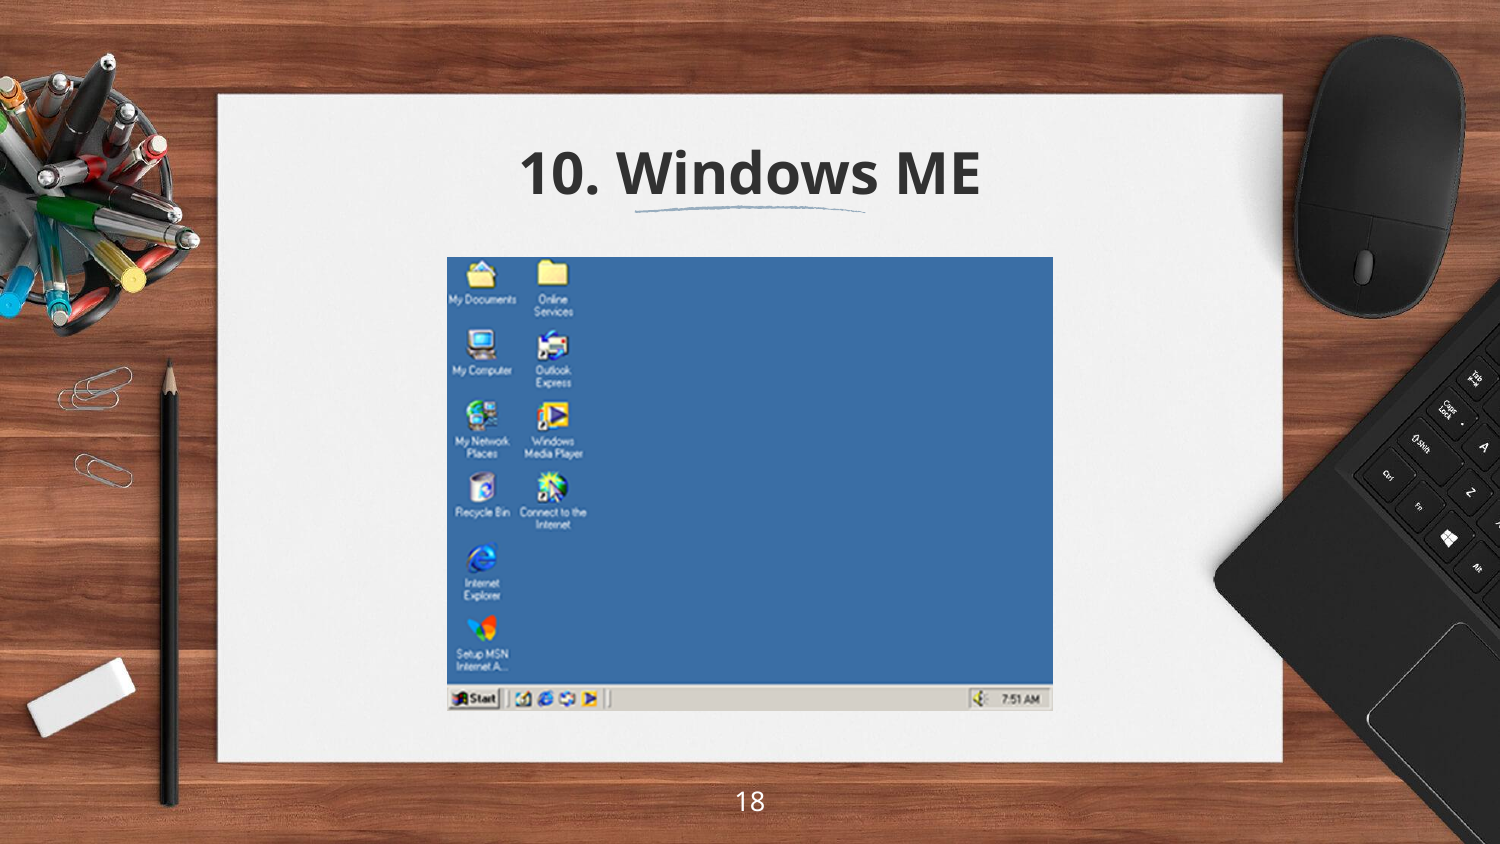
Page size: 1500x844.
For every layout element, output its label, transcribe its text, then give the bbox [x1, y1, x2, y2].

picture [0, 0, 1500, 844]
title 10. Windows ME [267, 132, 1233, 207]
slide_number 18 [705, 762, 795, 844]
